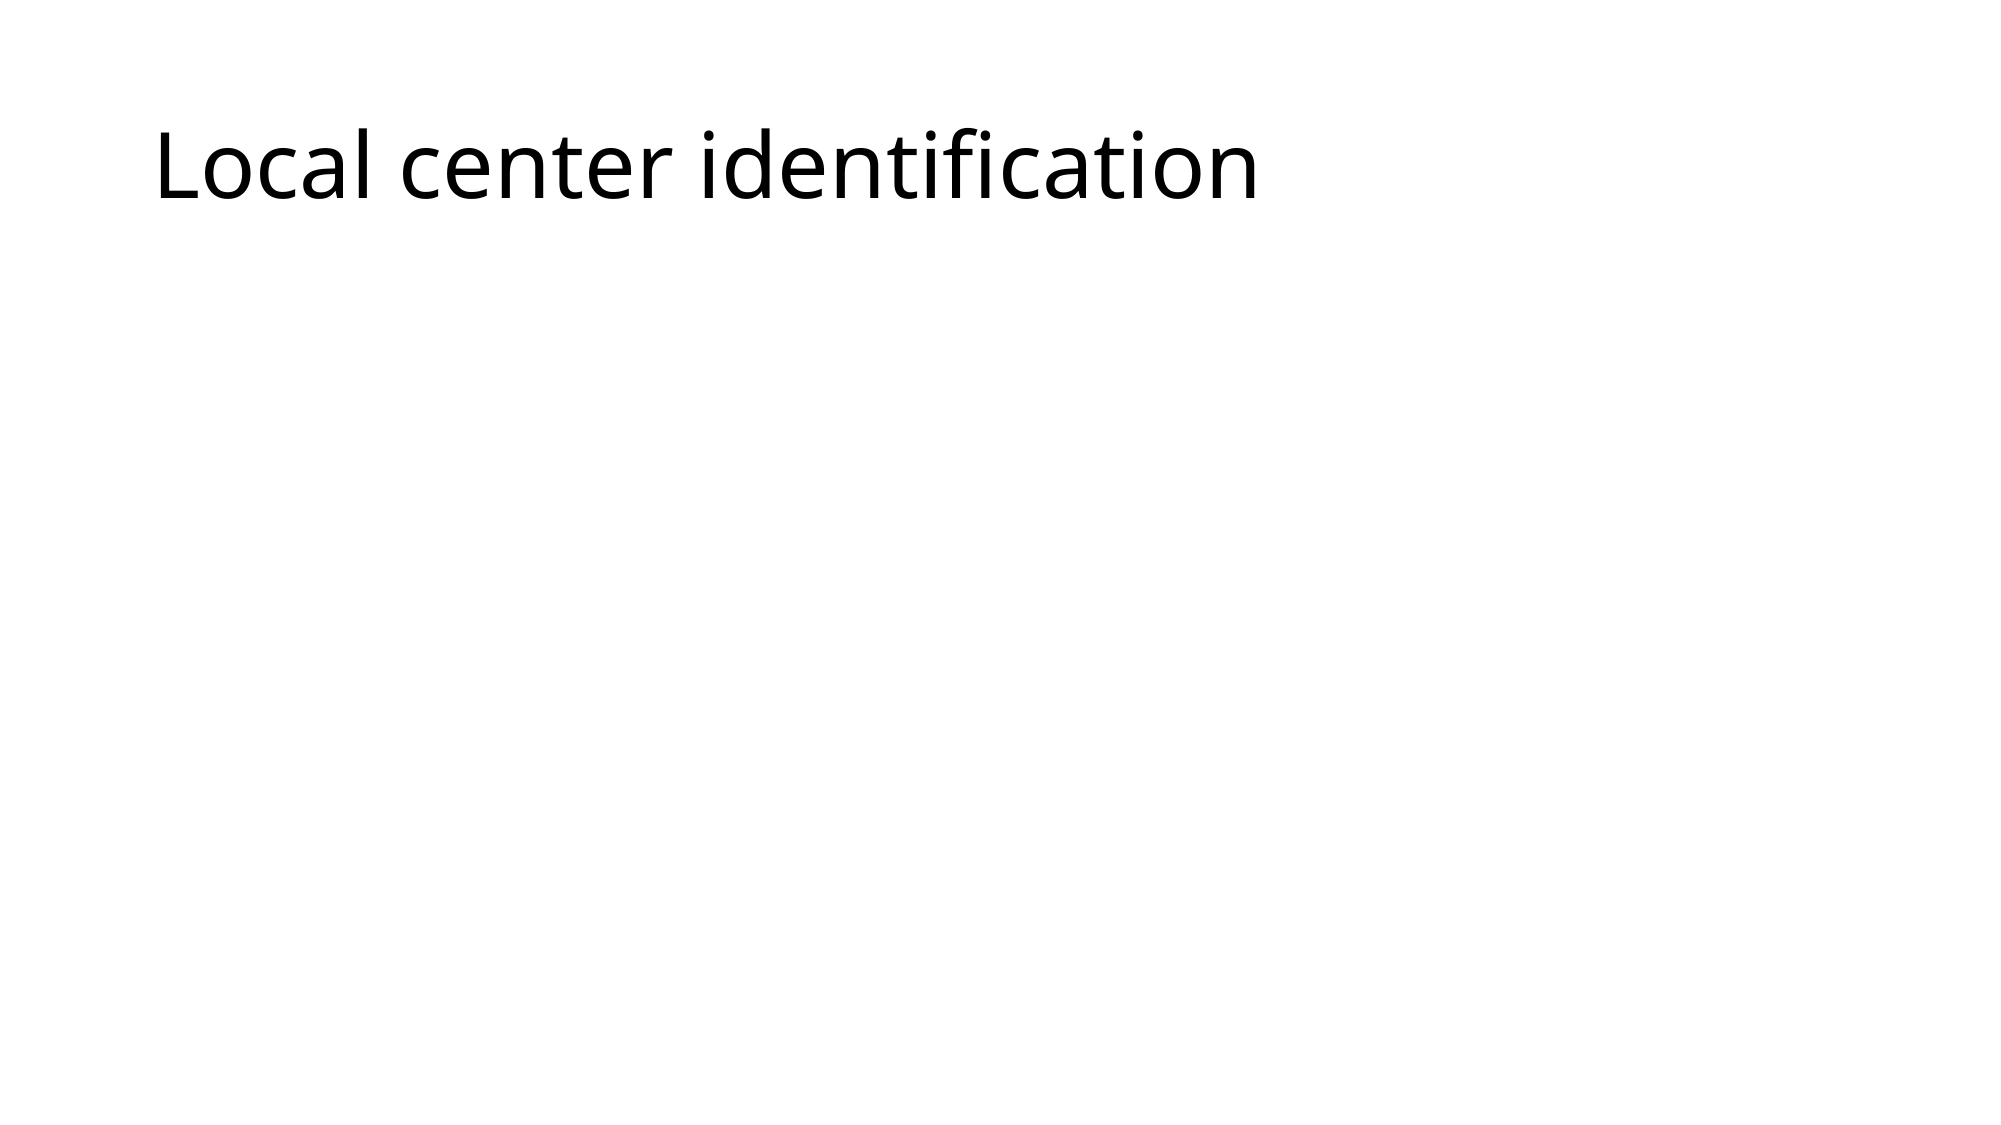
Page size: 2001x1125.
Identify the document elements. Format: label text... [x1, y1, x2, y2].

title Local center identification [137, 59, 1863, 278]
